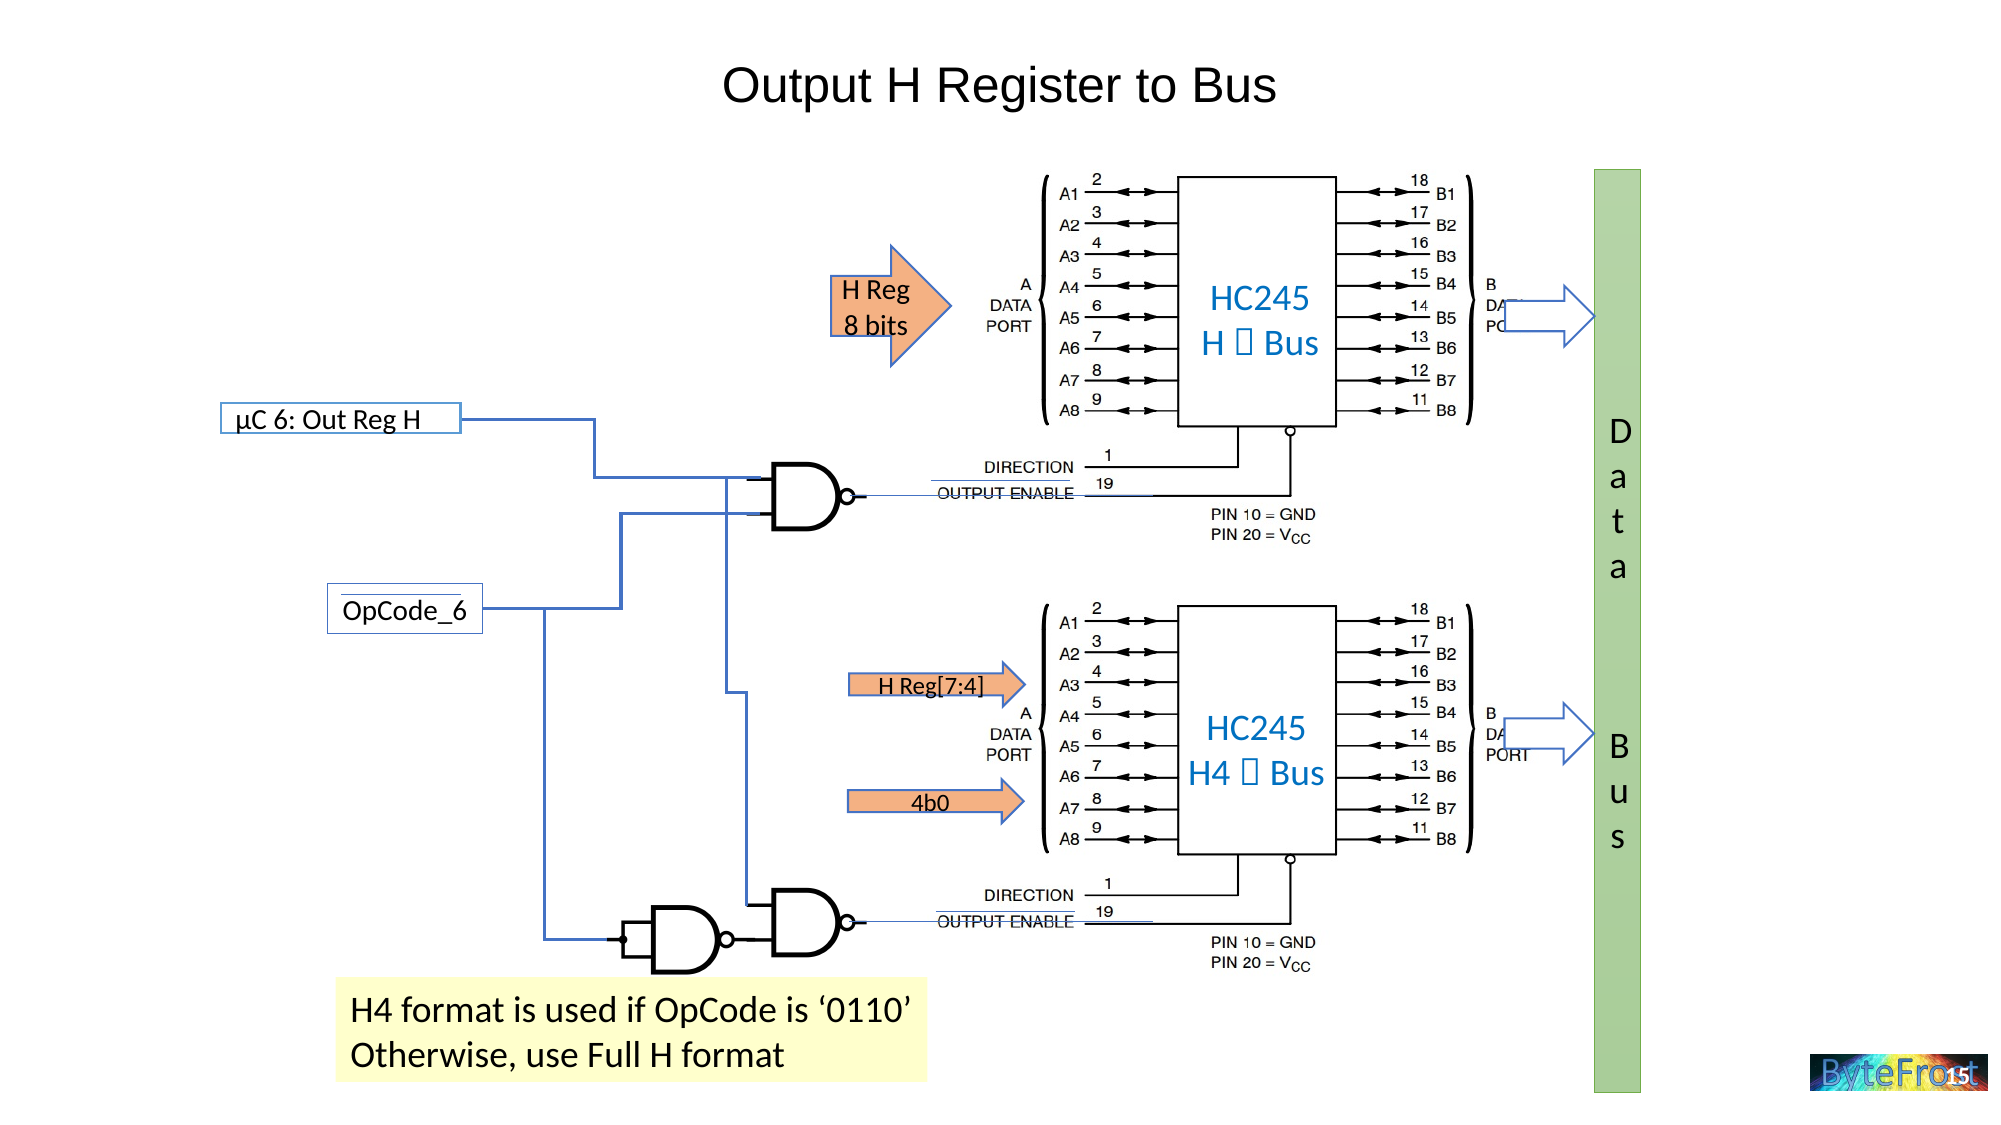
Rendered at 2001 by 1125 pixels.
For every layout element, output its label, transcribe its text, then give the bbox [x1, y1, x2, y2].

slide_number 15 [1535, 1044, 1986, 1105]
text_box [483, 610, 607, 940]
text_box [483, 513, 760, 610]
picture [1810, 1054, 1988, 1091]
text_box Data Bus [1594, 169, 1641, 1044]
text_box [1539, 700, 1596, 767]
subtitle Output H Register to Bus [249, 45, 1750, 116]
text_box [607, 681, 951, 702]
text_box H Reg[7:4] [848, 672, 922, 681]
picture [746, 453, 867, 540]
picture [606, 879, 867, 983]
text_box H Reg 8 bits [830, 243, 922, 369]
text_box µC 6: Out Reg H [220, 402, 462, 434]
text_box [1539, 283, 1597, 349]
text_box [428, 419, 761, 478]
text_box 4b0 [846, 789, 922, 814]
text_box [922, 169, 1539, 977]
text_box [326, 583, 484, 635]
text_box H4 format is used if OpCode is ‘0110’ Otherwise, use Full H format [335, 977, 928, 1082]
